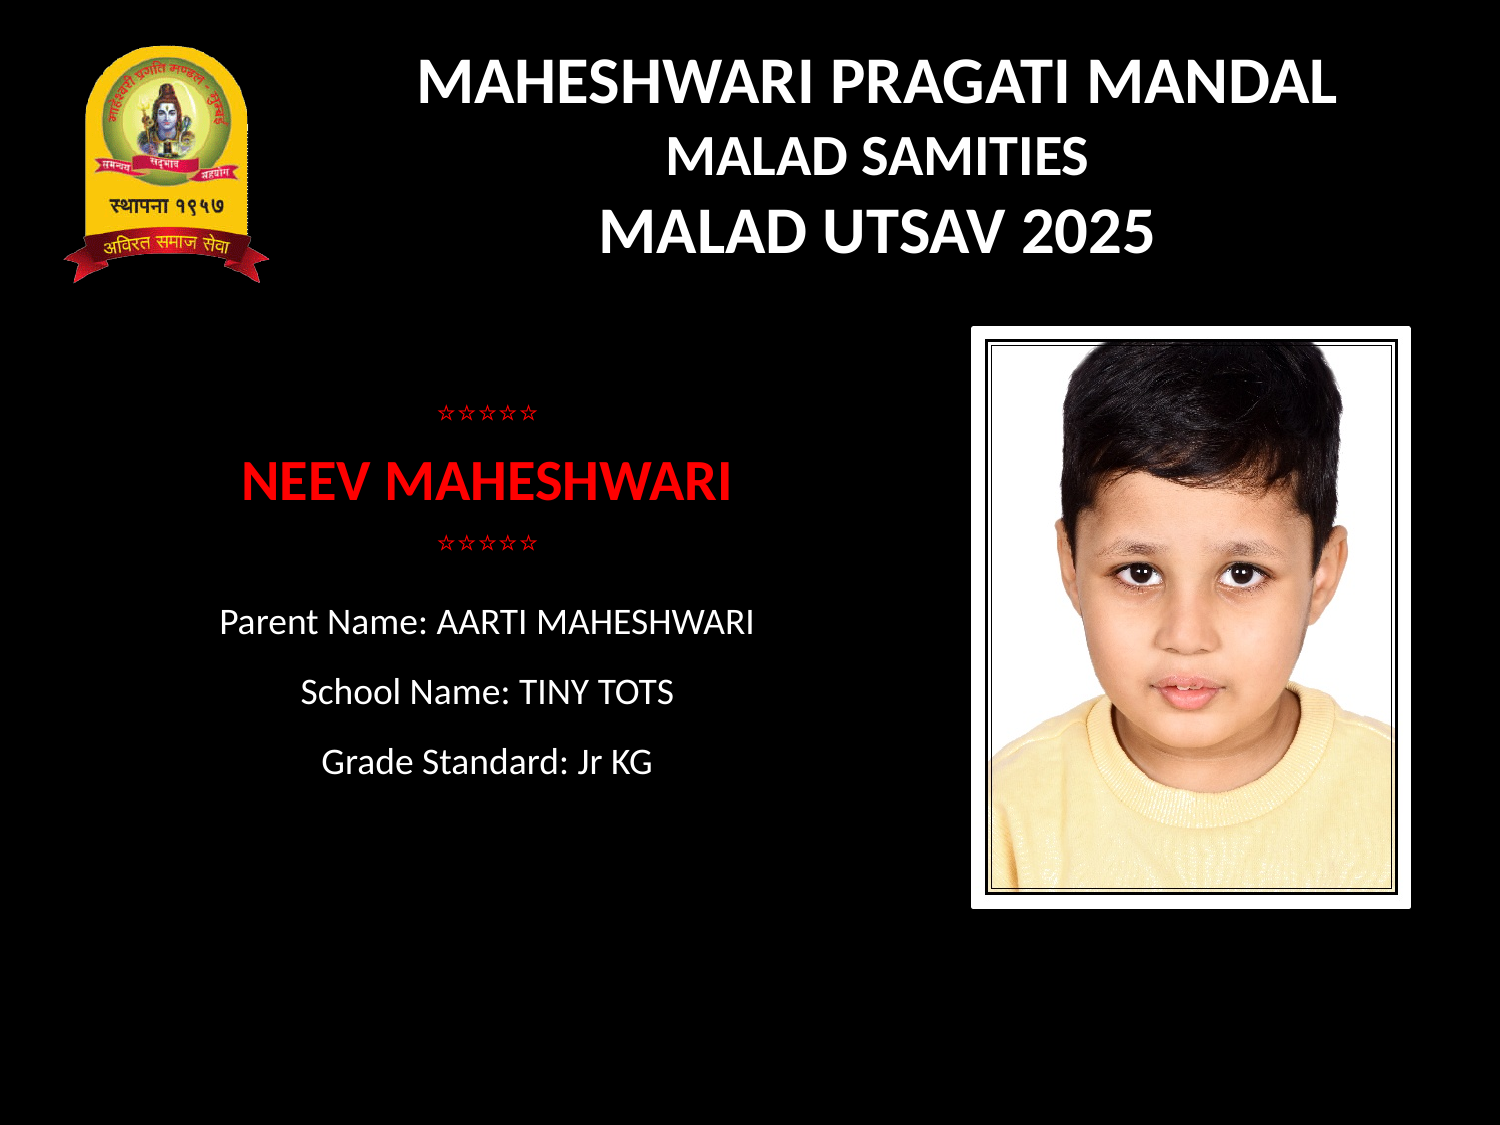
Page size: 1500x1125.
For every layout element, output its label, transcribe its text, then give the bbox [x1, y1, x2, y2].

picture [29, 29, 297, 301]
text_box ⭐⭐⭐⭐⭐ NEEV MAHESHWARI ⭐⭐⭐⭐⭐ Parent Name: AARTI MAHESHWARI School Name: TINY TOTS Grade Standard: Jr KG [74, 386, 900, 790]
picture [974, 329, 1408, 907]
text_box MAHESHWARI PRAGATI MANDAL MALAD SAMITIES MALAD UTSAV 2025 [401, 29, 1354, 275]
